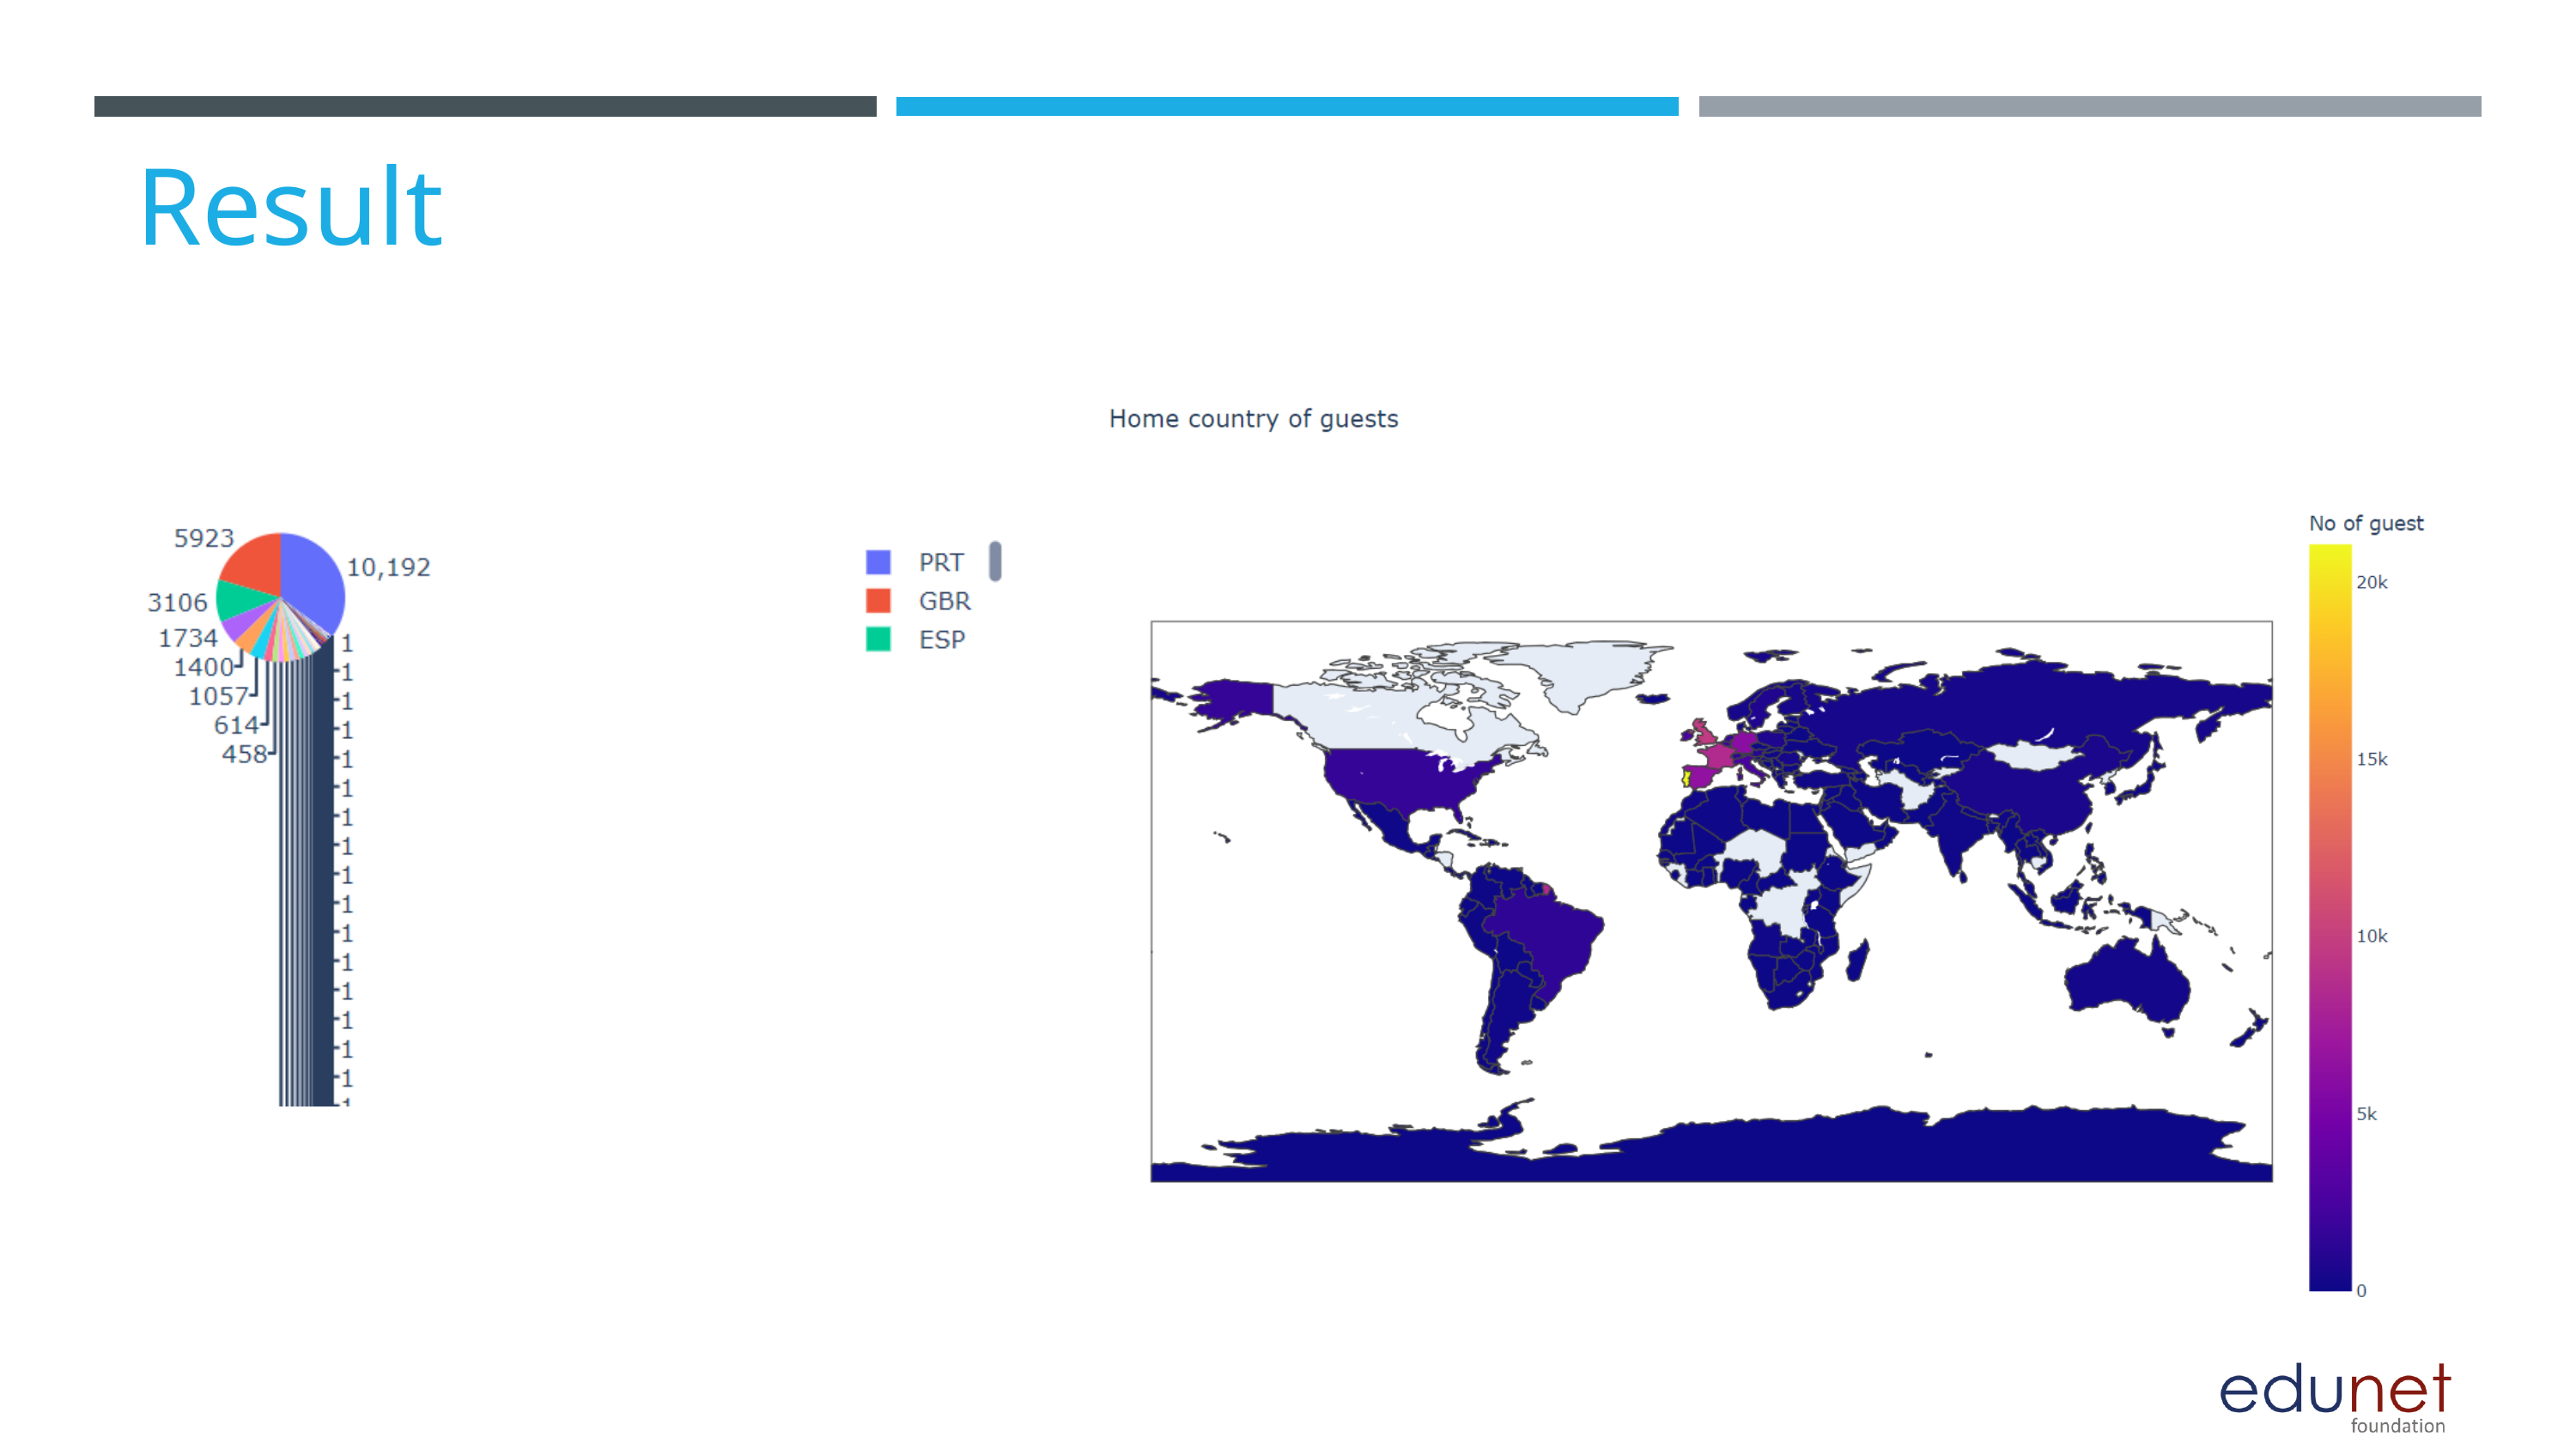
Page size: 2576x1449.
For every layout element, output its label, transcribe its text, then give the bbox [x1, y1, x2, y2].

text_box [896, 96, 1680, 117]
text_box [62, 383, 1076, 1106]
text_box Result [136, 138, 2440, 266]
text_box [2215, 1360, 2454, 1437]
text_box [1698, 95, 2482, 118]
text_box [1045, 396, 2453, 1300]
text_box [94, 96, 878, 118]
